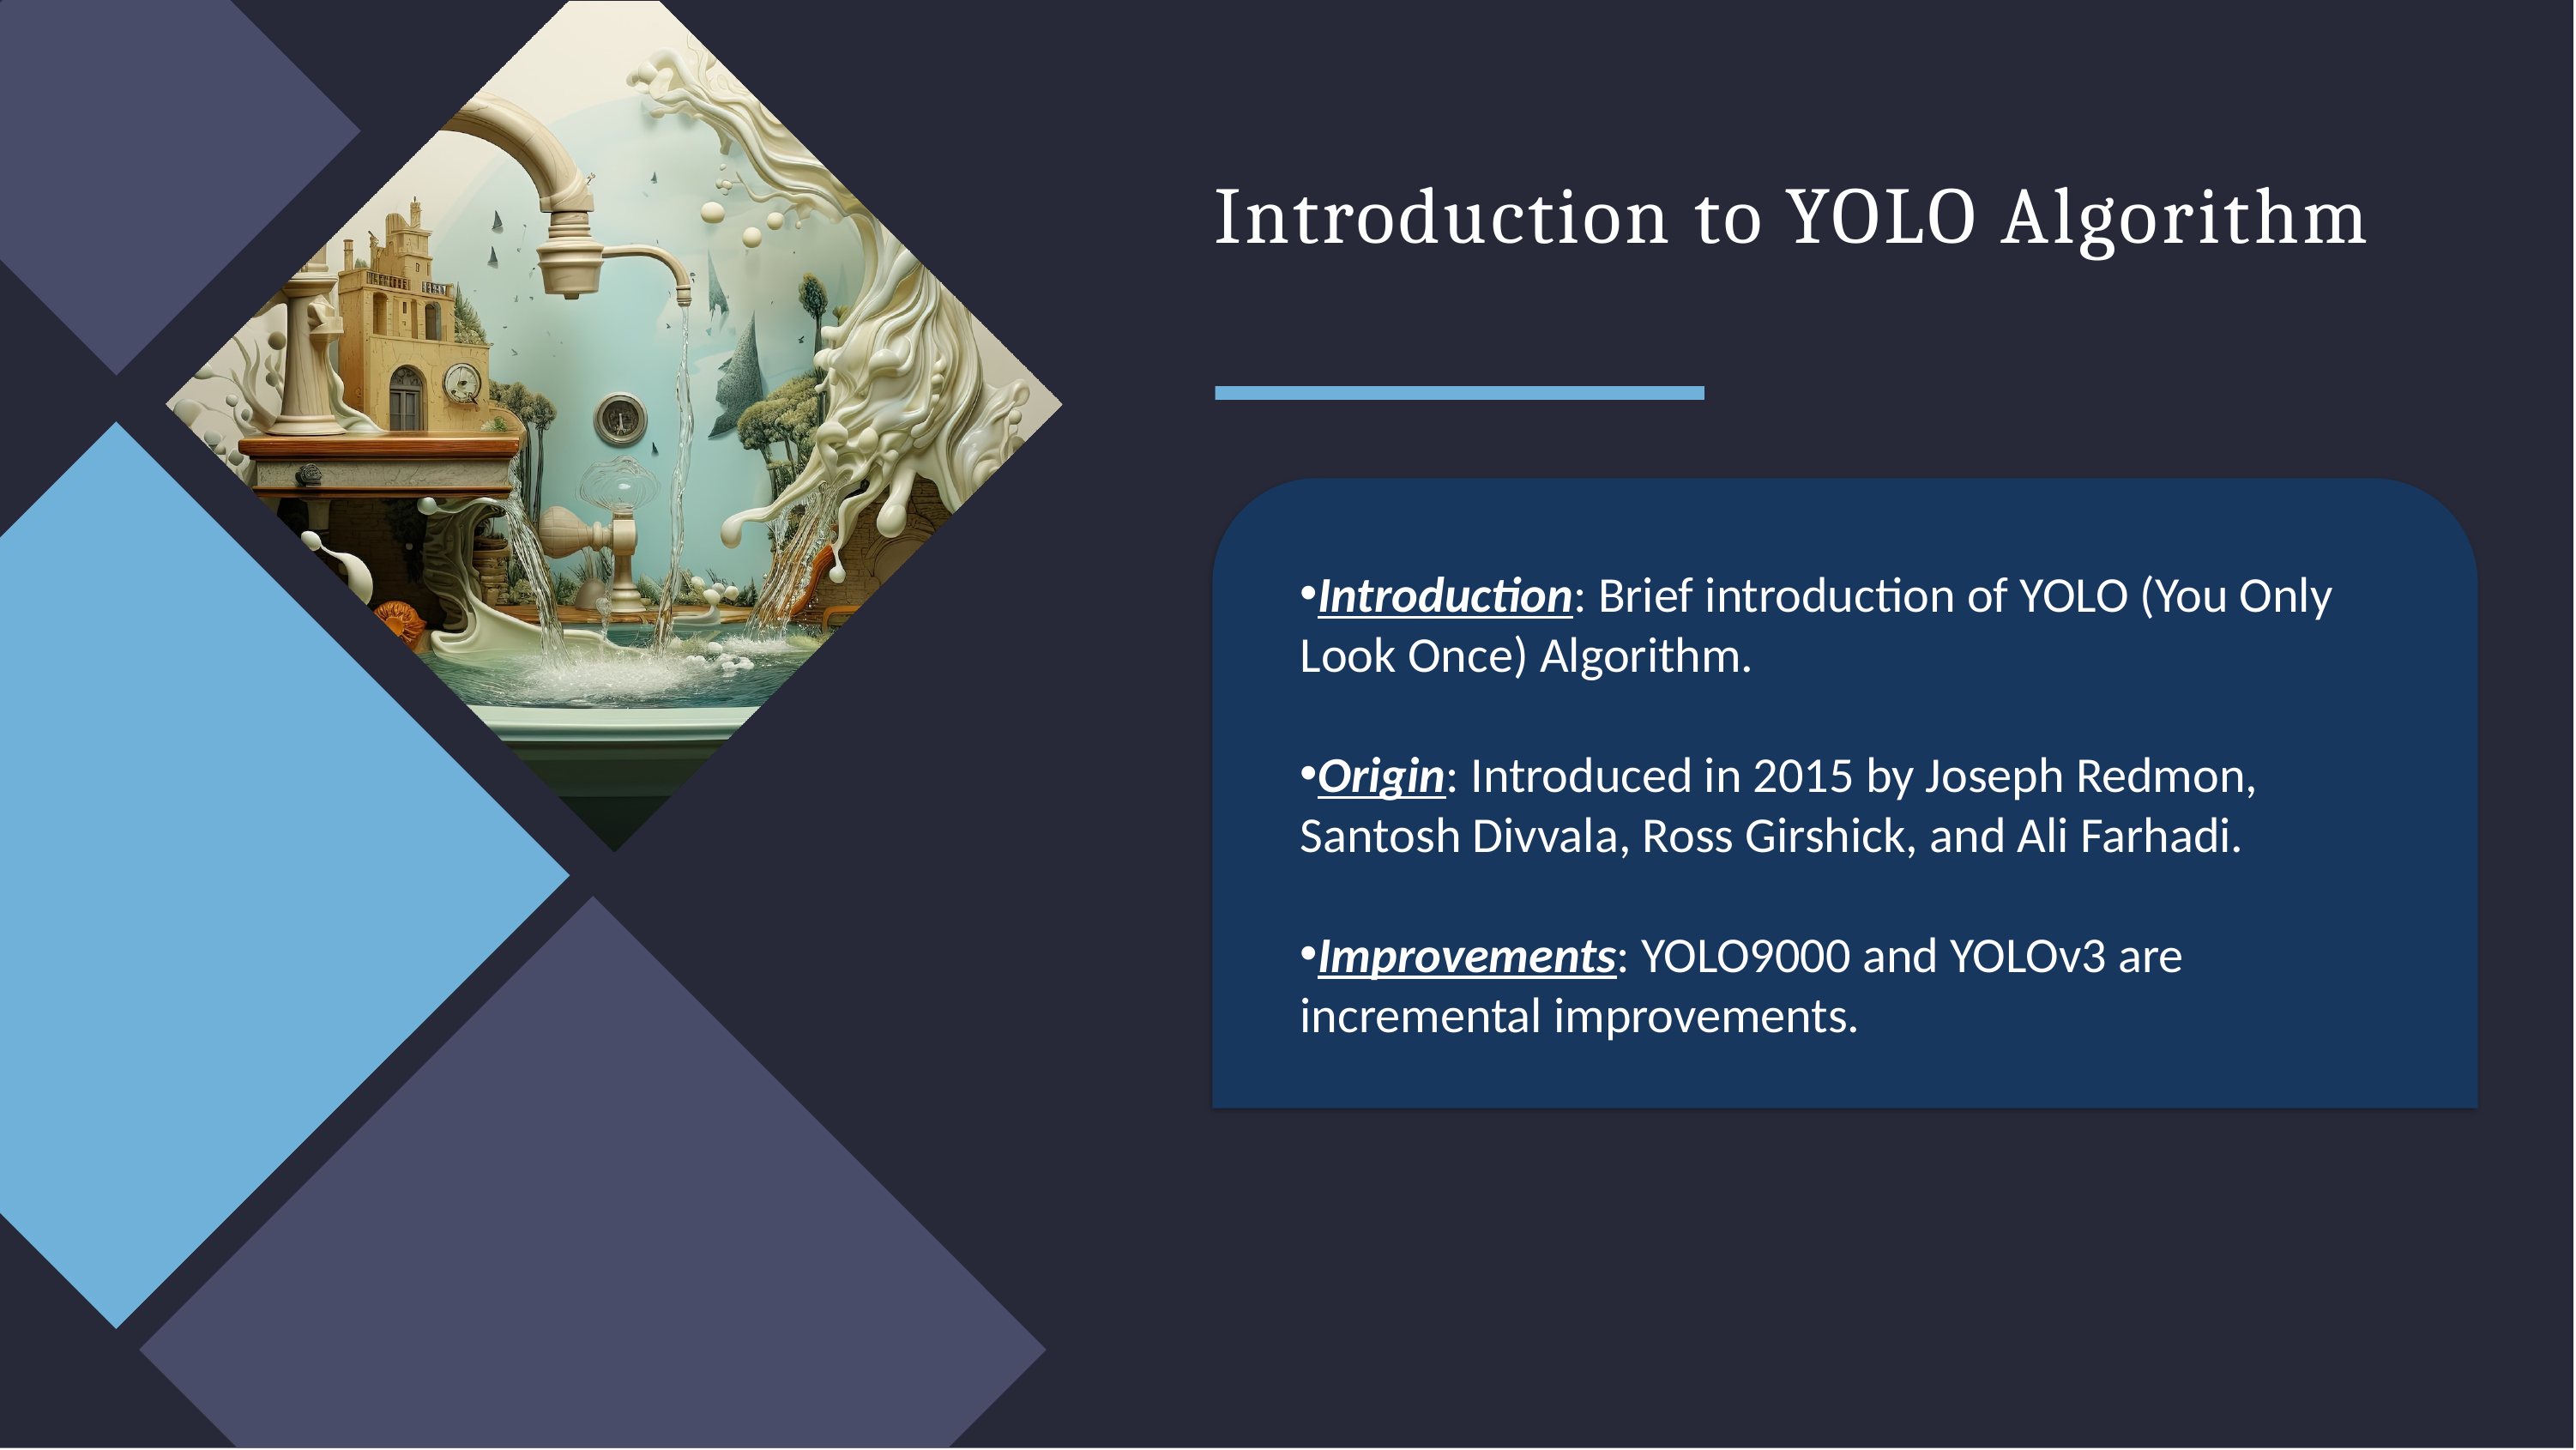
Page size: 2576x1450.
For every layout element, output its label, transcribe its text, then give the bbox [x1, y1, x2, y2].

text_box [0, 0, 1063, 1448]
text_box [1212, 478, 2478, 1109]
title Introduction to YOLO Algorithm [1212, 160, 2445, 405]
text_box [1215, 386, 1704, 400]
text_box Introduction: Brief introduction of YOLO (You Only Look Once) Algorithm. Origin: Introduced in 2015 by Joseph Redmon, Santosh Divvala, Ross Girshick, and Ali Farhadi. Improvements: YOLO9000 and YOLOv3 are incremental improvements. [1288, 556, 2410, 1127]
